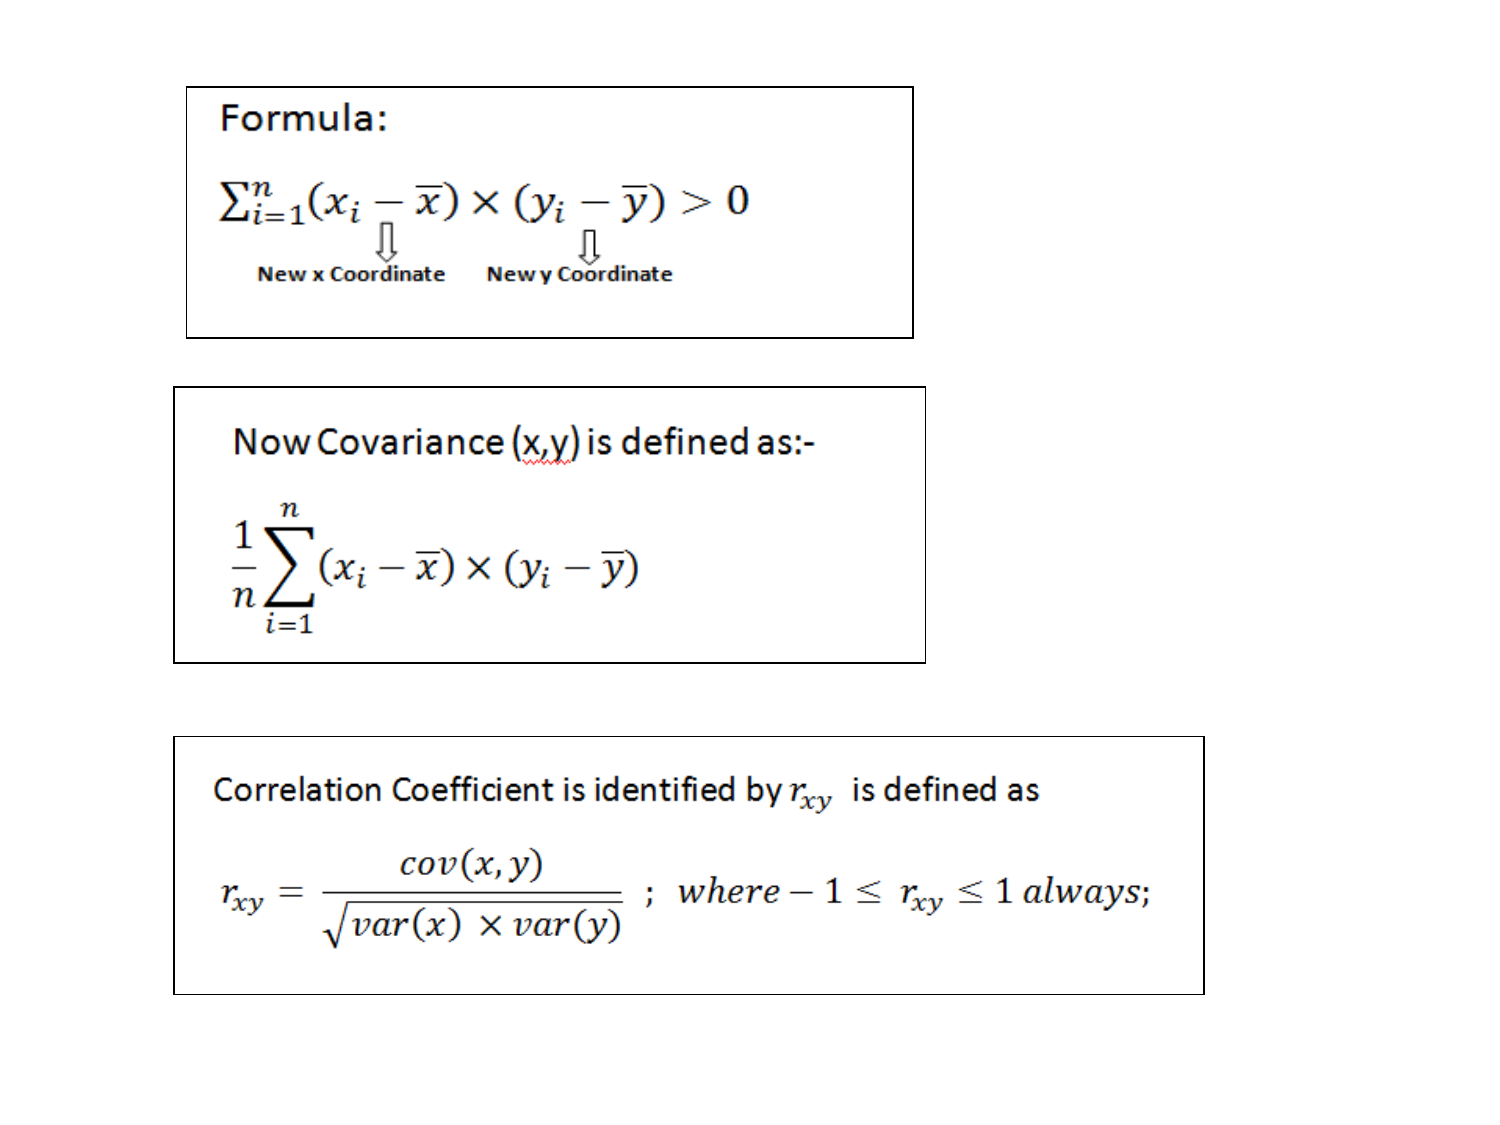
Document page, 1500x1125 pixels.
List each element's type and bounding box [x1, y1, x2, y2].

picture [187, 87, 913, 338]
picture [174, 387, 926, 663]
picture [174, 737, 1204, 994]
